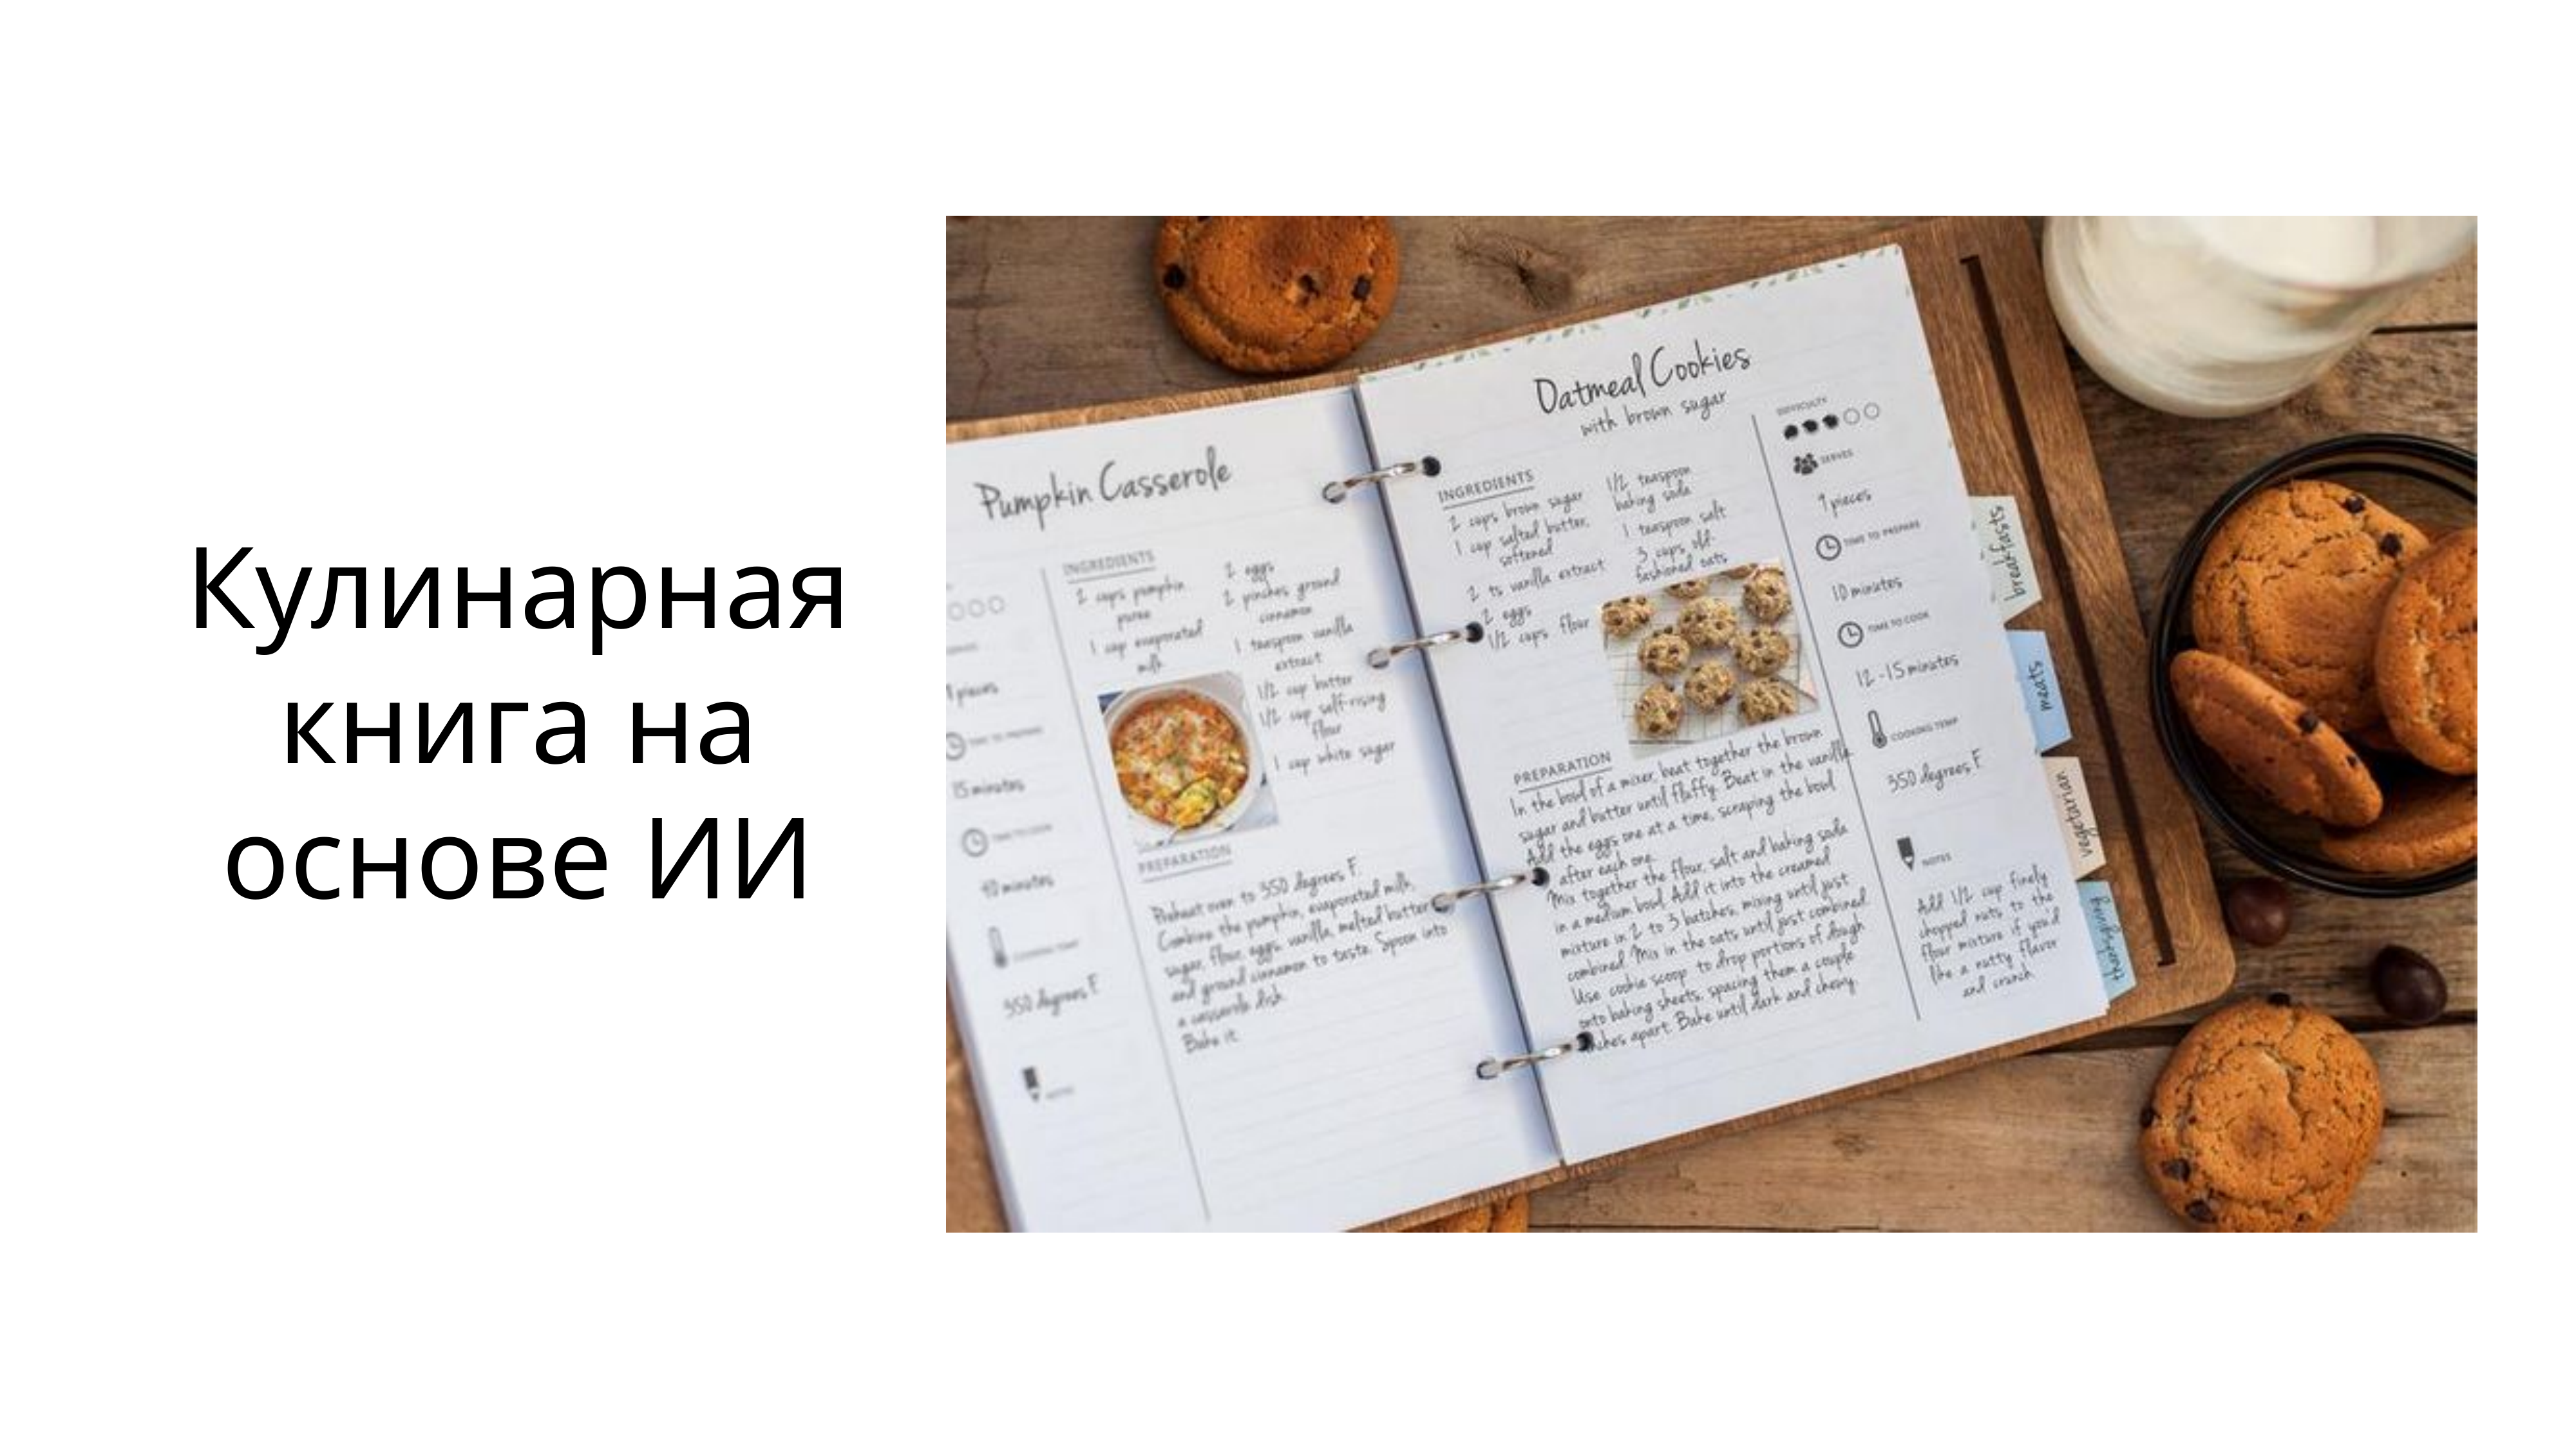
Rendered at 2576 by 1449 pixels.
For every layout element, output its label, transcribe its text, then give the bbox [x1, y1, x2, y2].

picture [946, 216, 2477, 1233]
title Кулинарная книга на основе ИИ [81, 476, 946, 927]
